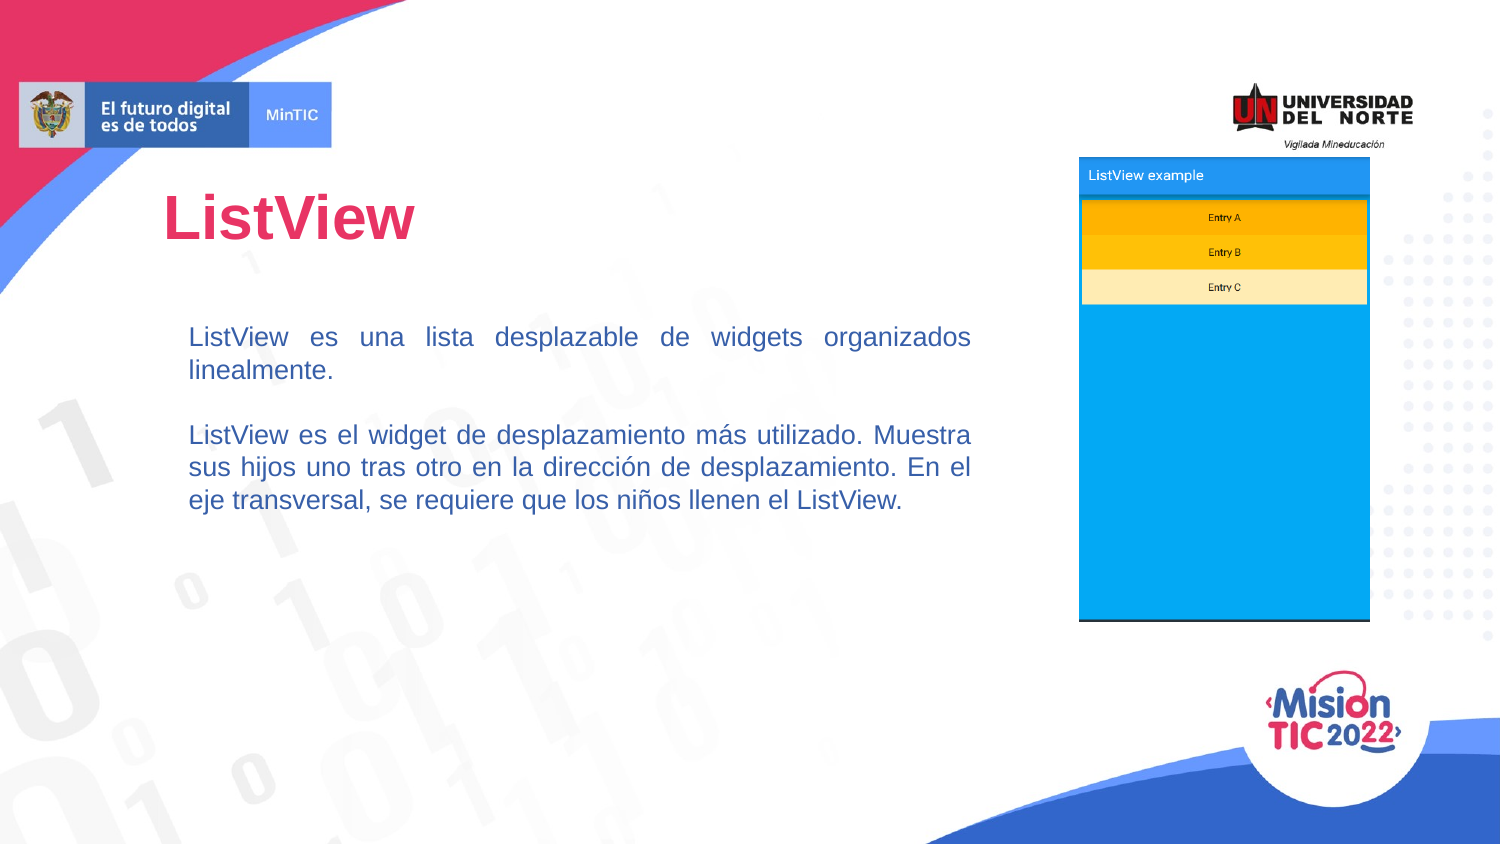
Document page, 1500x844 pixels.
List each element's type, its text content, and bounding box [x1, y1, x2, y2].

text_box ListView es una lista desplazable de widgets organizados linealmente. ListView es el widget de desplazamiento más utilizado. Muestra sus hijos uno tras otro en la dirección de desplazamiento. En el eje transversal, se requiere que los niños llenen el ListView. [173, 304, 986, 563]
picture [0, 0, 1500, 844]
text_box ListView [152, 143, 1390, 322]
